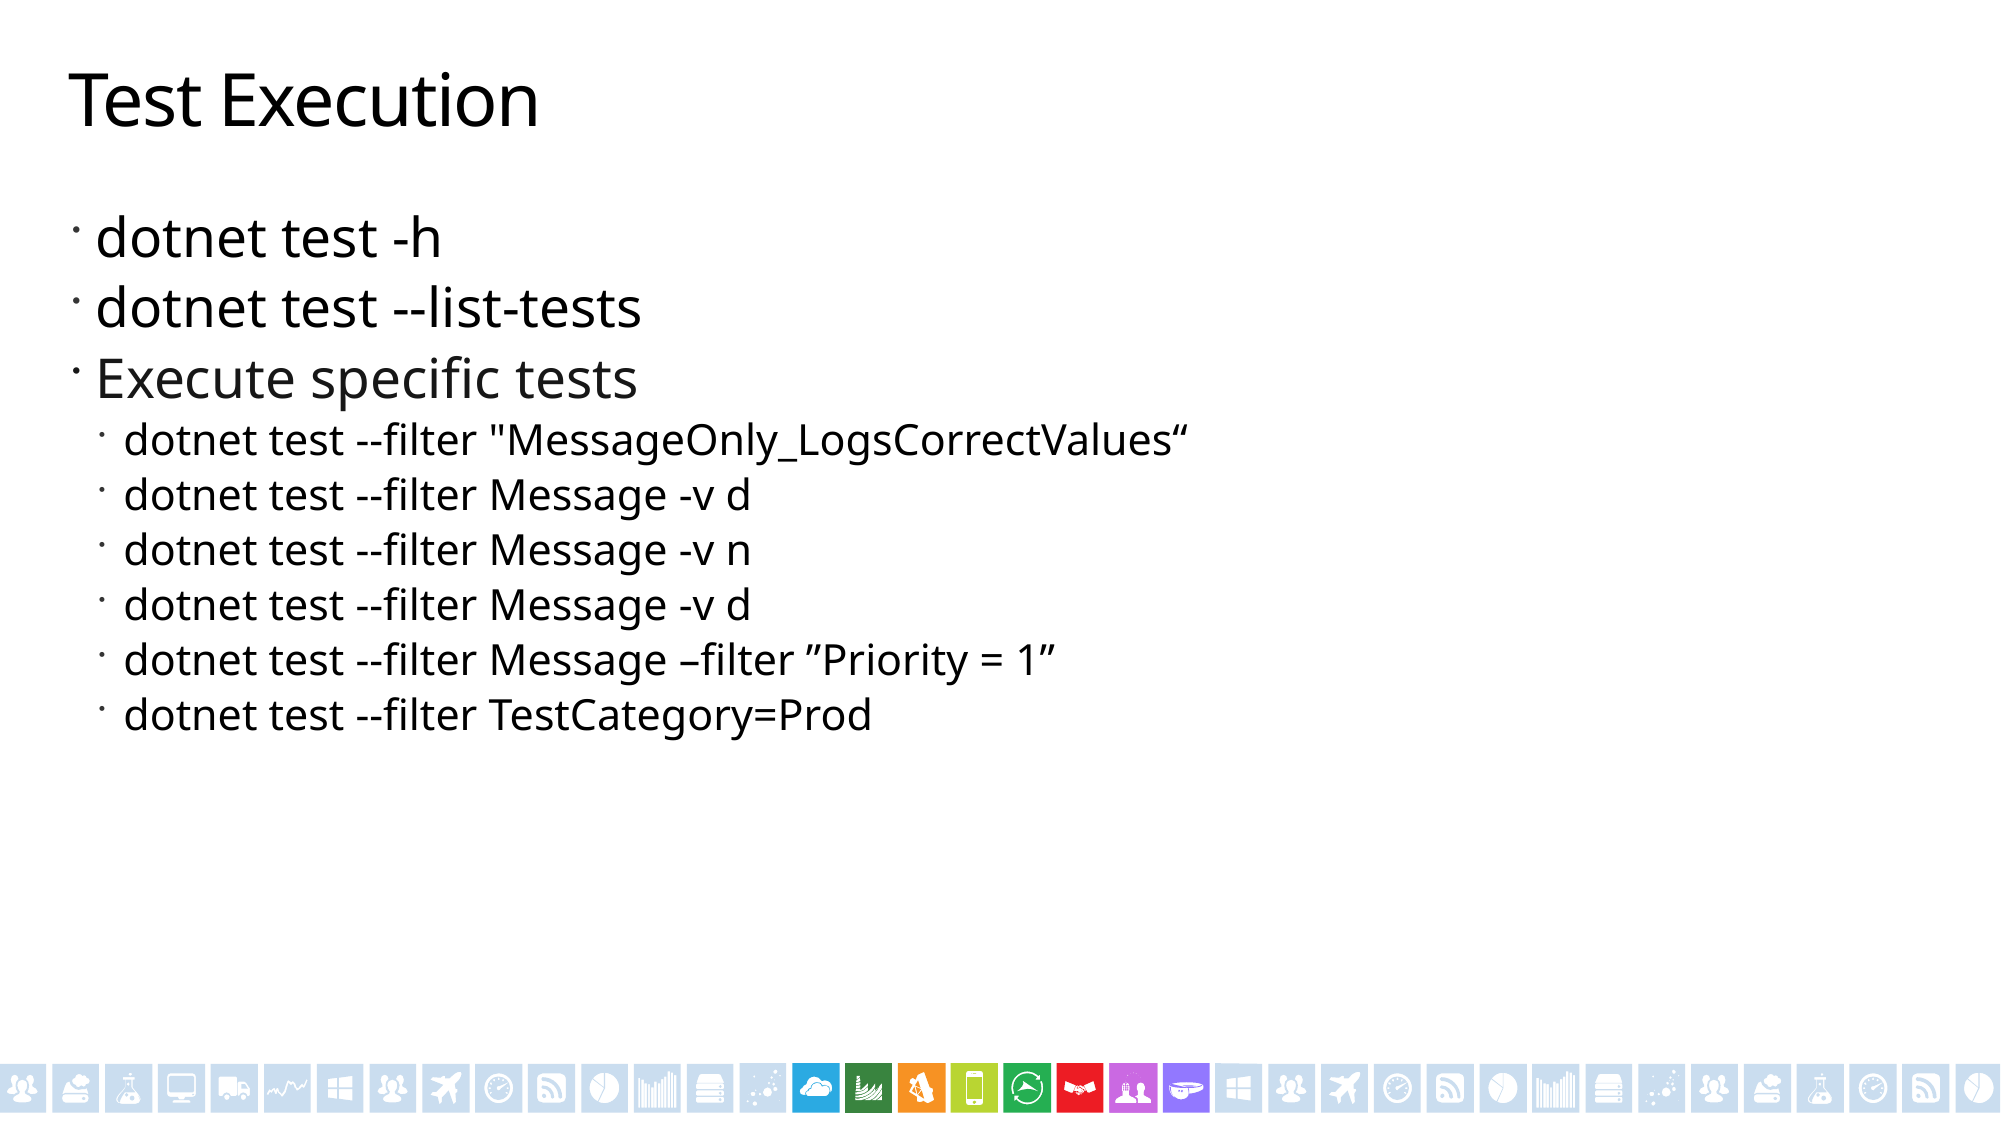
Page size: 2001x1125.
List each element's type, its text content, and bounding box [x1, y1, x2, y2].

list dotnet test -h dotnet test --list-tests Execute specific tests dotnet test --filter "MessageOnly_LogsCorrectValues“ dotnet test --filter Message -v d dotnet test --filter Message -v n dotnet test --filter Message -v d dotnet test --filter Message –filter ”Priority = 1” dotnet test --filter TestCategory=Prod [44, 194, 1957, 776]
title Test Execution [44, 47, 1957, 194]
